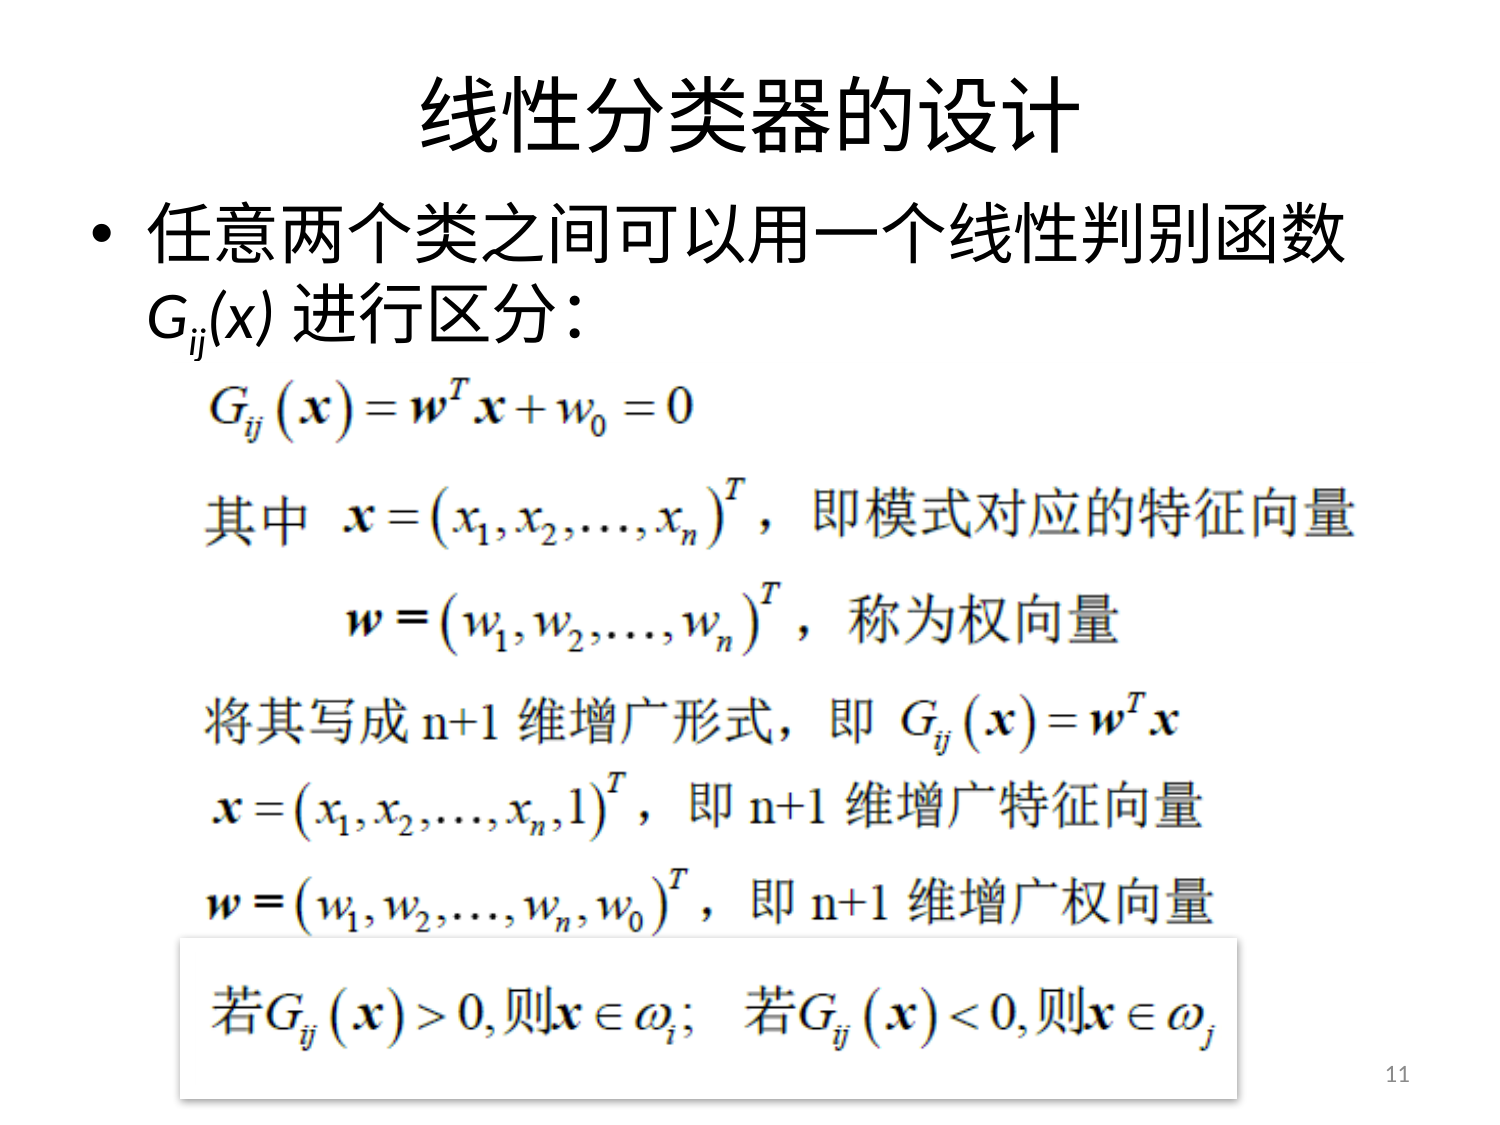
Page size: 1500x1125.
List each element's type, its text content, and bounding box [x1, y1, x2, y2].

title 线性分类器的设计 [75, 19, 1425, 184]
slide_number 11 [1074, 1042, 1425, 1103]
picture [147, 361, 1377, 1085]
list 任意两个类之间可以用一个线性判别函数Gij(x)进行区分： [75, 184, 1425, 927]
